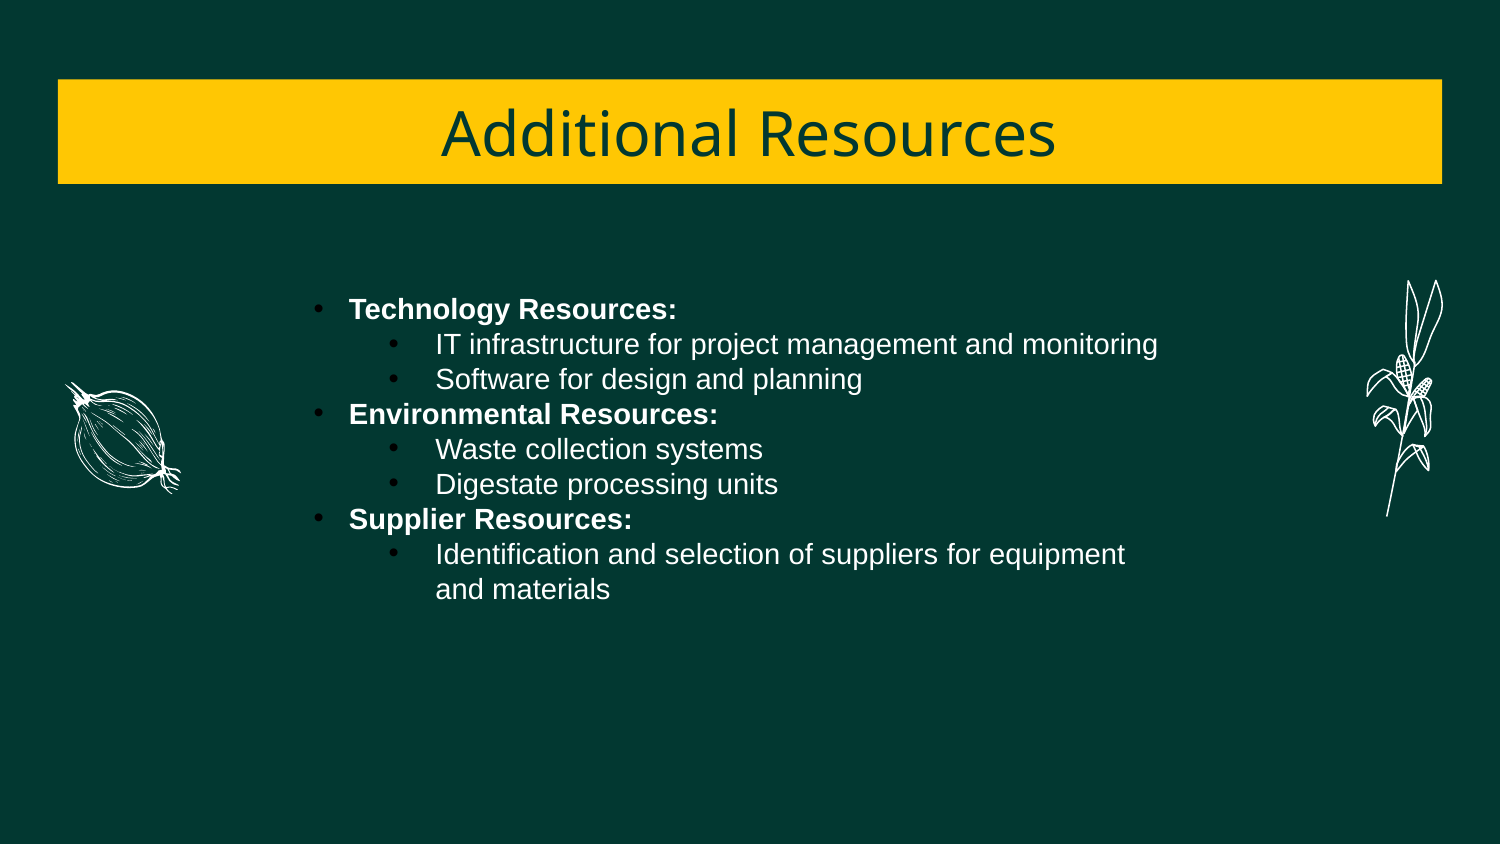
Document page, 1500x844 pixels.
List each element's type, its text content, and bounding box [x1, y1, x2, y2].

title Additional Resources [116, 79, 1383, 174]
text_box Technology Resources: IT infrastructure for project management and monitoring Software for design and planning Environmental Resources: Waste collection systems Digestate processing units Supplier Resources: Identification and selection of suppliers for equipment and materials [298, 283, 1183, 613]
